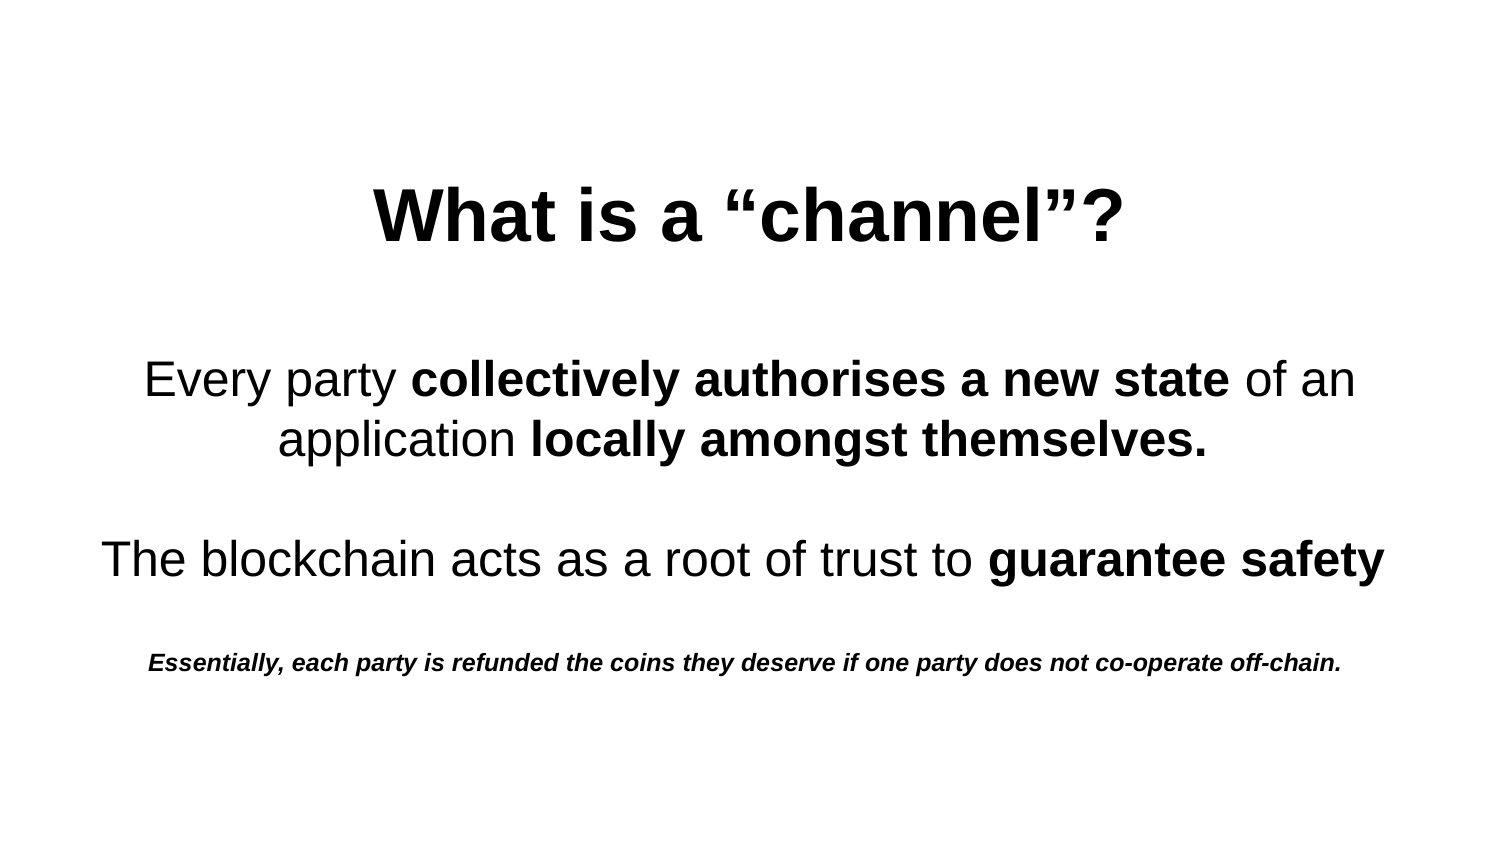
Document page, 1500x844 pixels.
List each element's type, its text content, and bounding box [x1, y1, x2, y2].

title What is a “channel”? Every party collectively authorises a new state of an application locally amongst themselves. The blockchain acts as a root of trust to guarantee safety Essentially, each party is refunded the coins they deserve if one party does not co-operate off-chain. [51, 352, 1449, 491]
